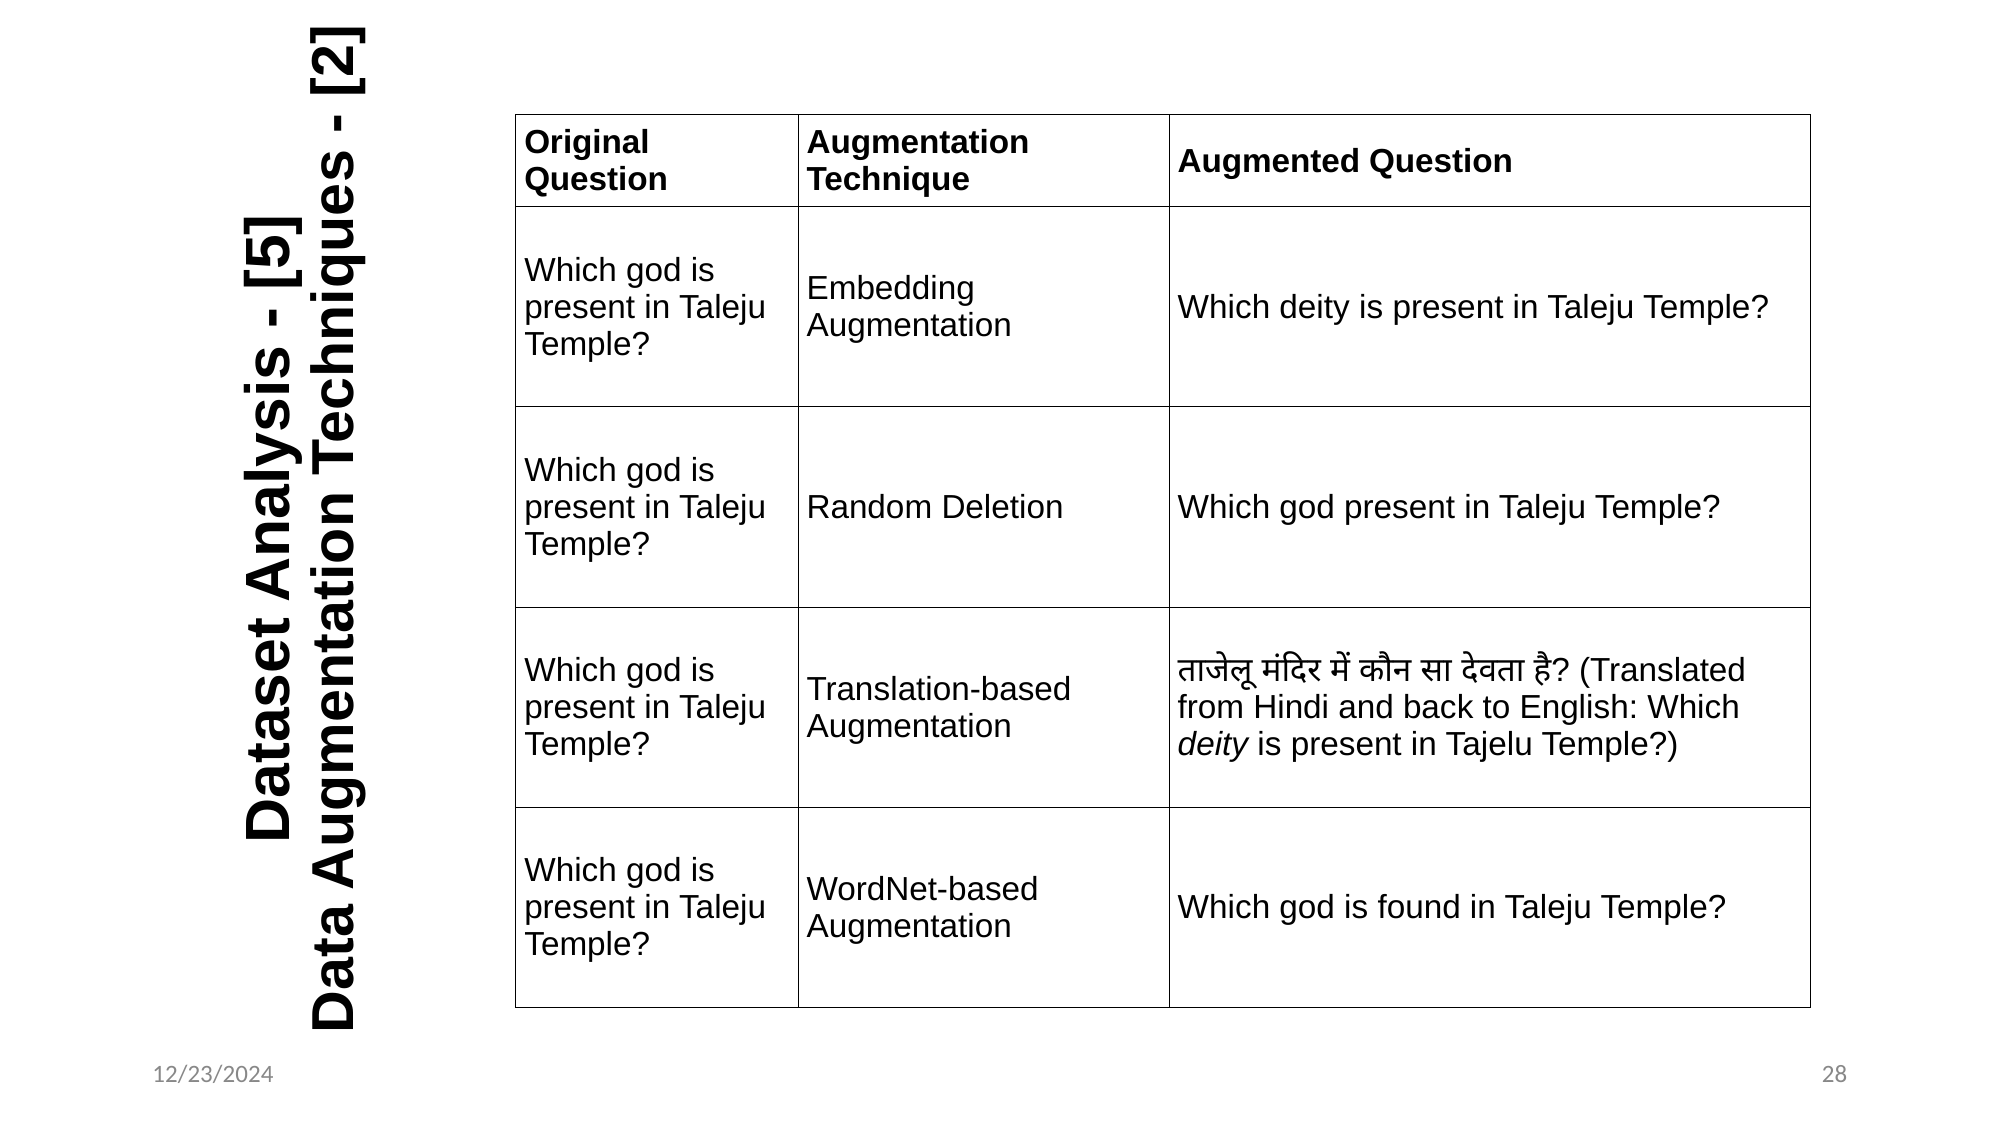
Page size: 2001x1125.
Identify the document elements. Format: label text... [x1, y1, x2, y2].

table_header Augmentation Technique [799, 115, 1169, 206]
table_cell ताजेलू मंदिर में कौन सा देवता है? (Translated from Hindi and back to English: Which deity is present in Tajelu Temple?) [1170, 608, 1810, 807]
table_cell Random Deletion [799, 407, 1169, 607]
title Dataset Analysis - [5] Data Augmentation Techniques - [2] [215, 0, 387, 1042]
table_header Augmented Question [1170, 115, 1810, 206]
table_cell Which god is present in Taleju Temple? [516, 808, 798, 1007]
slide_number 28 [1412, 1042, 1863, 1103]
table_header Original Question [516, 115, 798, 206]
table_cell Embedding Augmentation [799, 207, 1169, 406]
table_cell Which deity is present in Taleju Temple? [1170, 207, 1810, 406]
table_cell Which god is present in Taleju Temple? [516, 608, 798, 807]
table_cell WordNet-based Augmentation [799, 808, 1169, 1007]
table_cell Translation-based Augmentation [799, 608, 1169, 807]
table_cell Which god present in Taleju Temple? [1170, 407, 1810, 607]
table_cell Which god is found in Taleju Temple? [1170, 808, 1810, 1007]
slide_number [137, 1042, 588, 1103]
table_cell Which god is present in Taleju Temple? [516, 407, 798, 607]
table_cell Which god is present in Taleju Temple? [516, 207, 798, 406]
